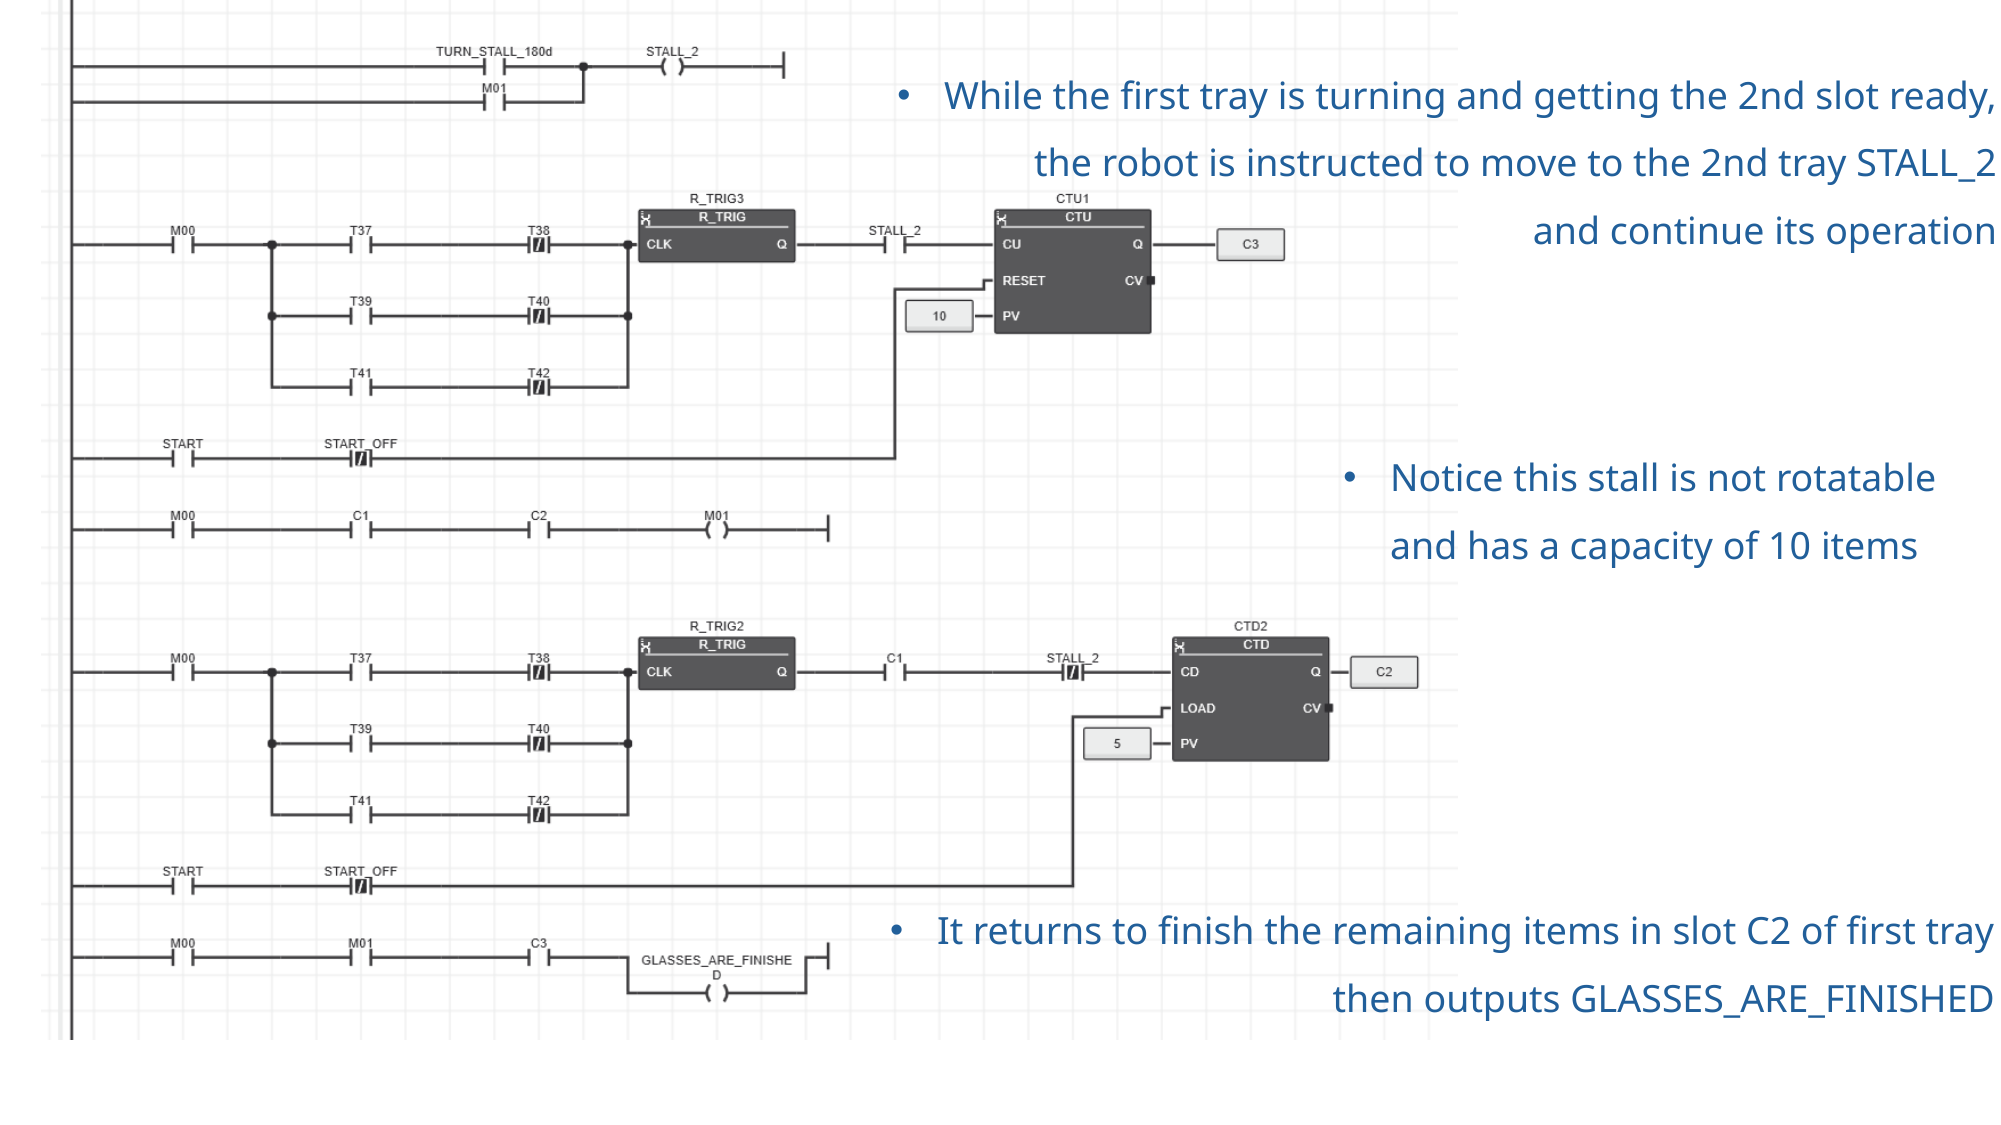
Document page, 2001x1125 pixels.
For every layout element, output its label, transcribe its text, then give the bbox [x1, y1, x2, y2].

text_box It returns to finish the remaining items in slot C2 of first tray then outputs GLASSES_ARE_FINISHED [875, 877, 2000, 1072]
text_box While the first tray is turning and getting the 2nd slot ready, the robot is instructed to move to the 2nd tray STALL_2 and continue its operation [1459, 41, 2000, 305]
text_box Notice this stall is not rotatable and has a capacity of 10 items [1459, 424, 1952, 620]
picture [40, 0, 1459, 1041]
